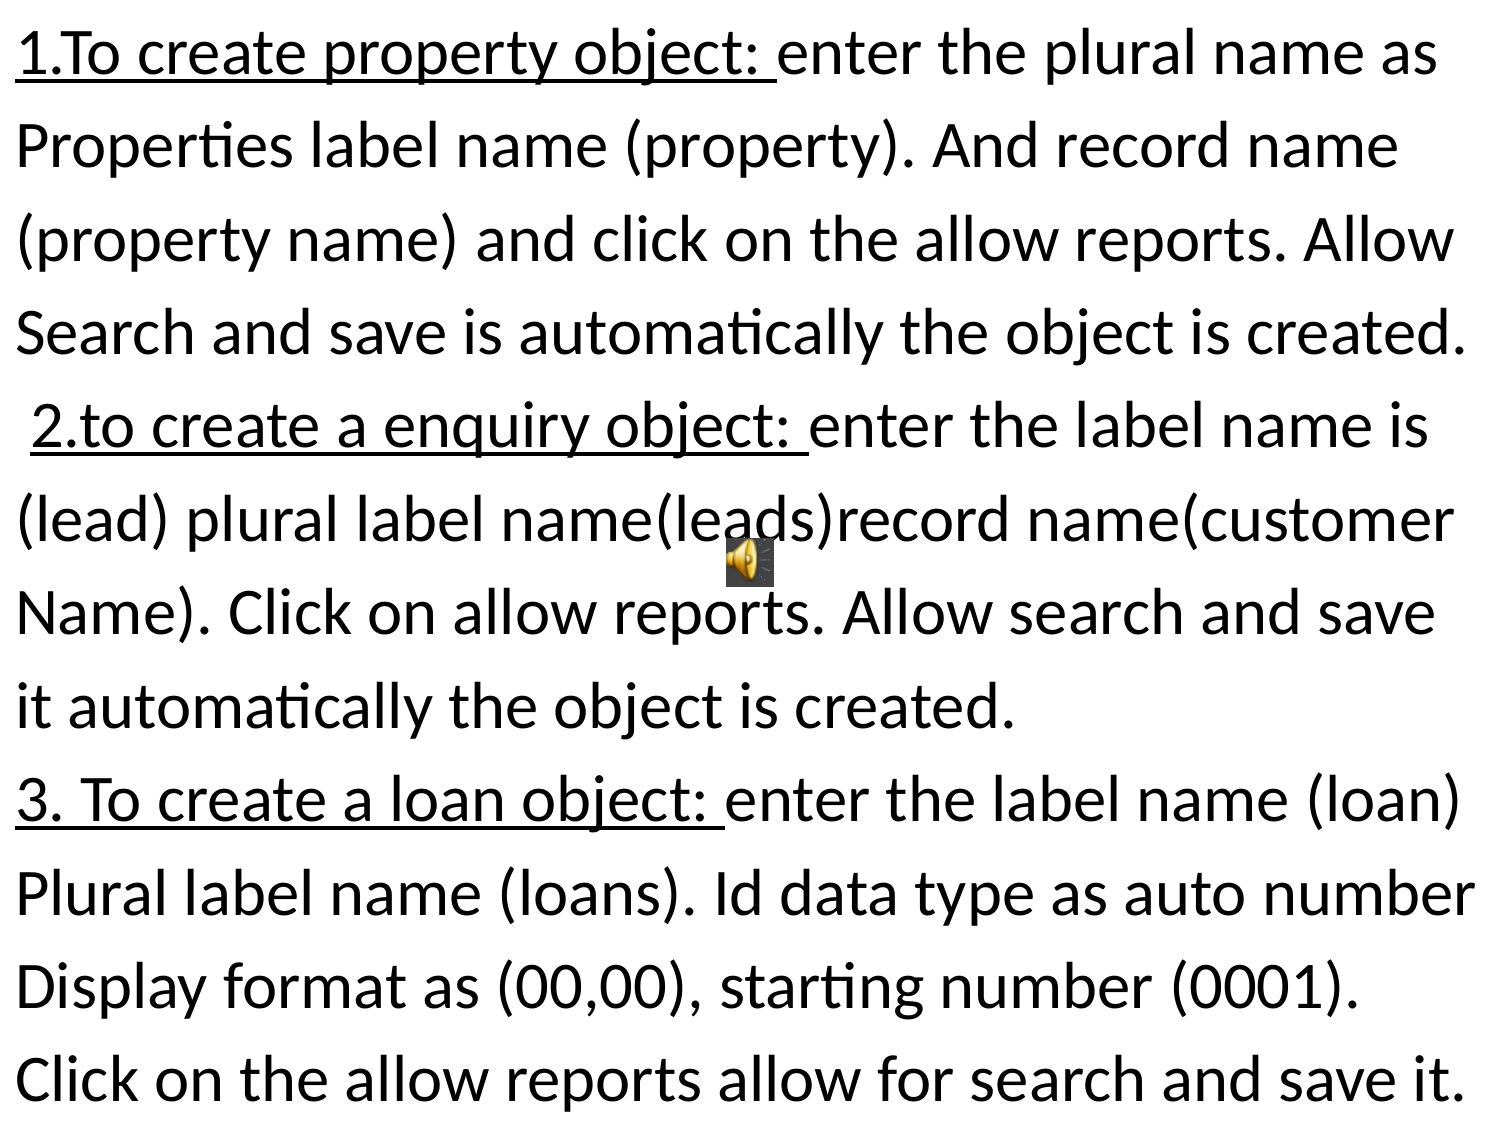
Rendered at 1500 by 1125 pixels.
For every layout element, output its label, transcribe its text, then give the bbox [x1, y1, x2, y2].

picture [724, 537, 776, 588]
list 1.To create property object: enter the plural name as Properties label name (property). And record name (property name) and click on the allow reports. Allow Search and save is automatically the object is created. 2.to create a enquiry object: enter the label name is (lead) plural label name(leads)record name(customer Name). Click on allow reports. Allow search and save it automatically the object is created. 3. To create a loan object: enter the label name (loan) Plural label name (loans). Id data type as auto number Display format as (00,00), starting number (0001). Click on the allow reports allow for search and save it. [0, 0, 1500, 1125]
